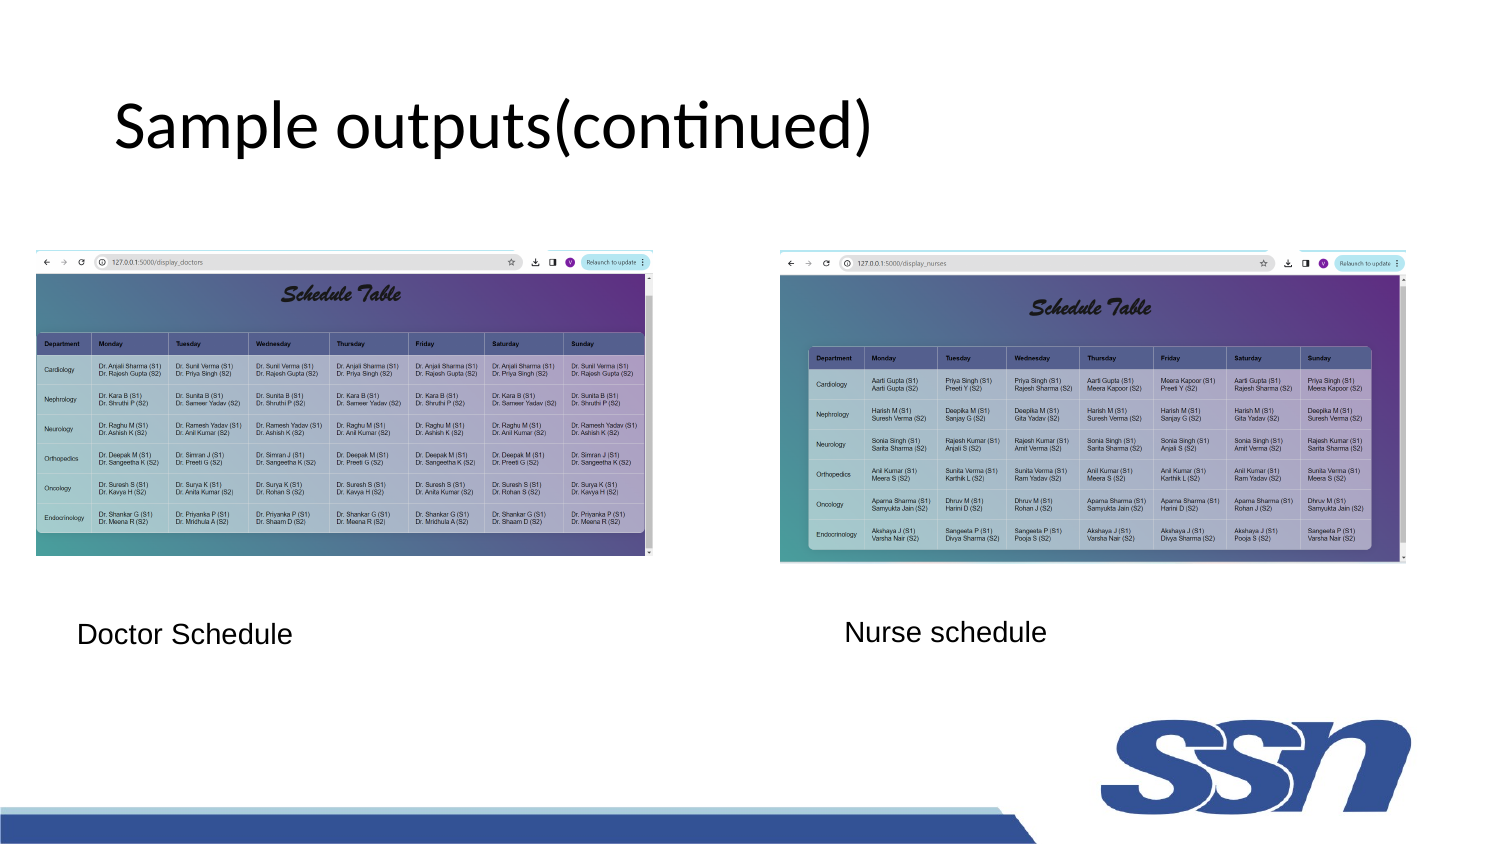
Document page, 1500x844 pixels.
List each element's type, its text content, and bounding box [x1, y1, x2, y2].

picture [0, 687, 1475, 844]
picture [780, 249, 1406, 565]
text_box Doctor Schedule [62, 607, 734, 658]
title Sample outputs(continued) [103, 44, 1397, 208]
text_box Nurse schedule [829, 606, 1246, 656]
picture [36, 250, 653, 556]
